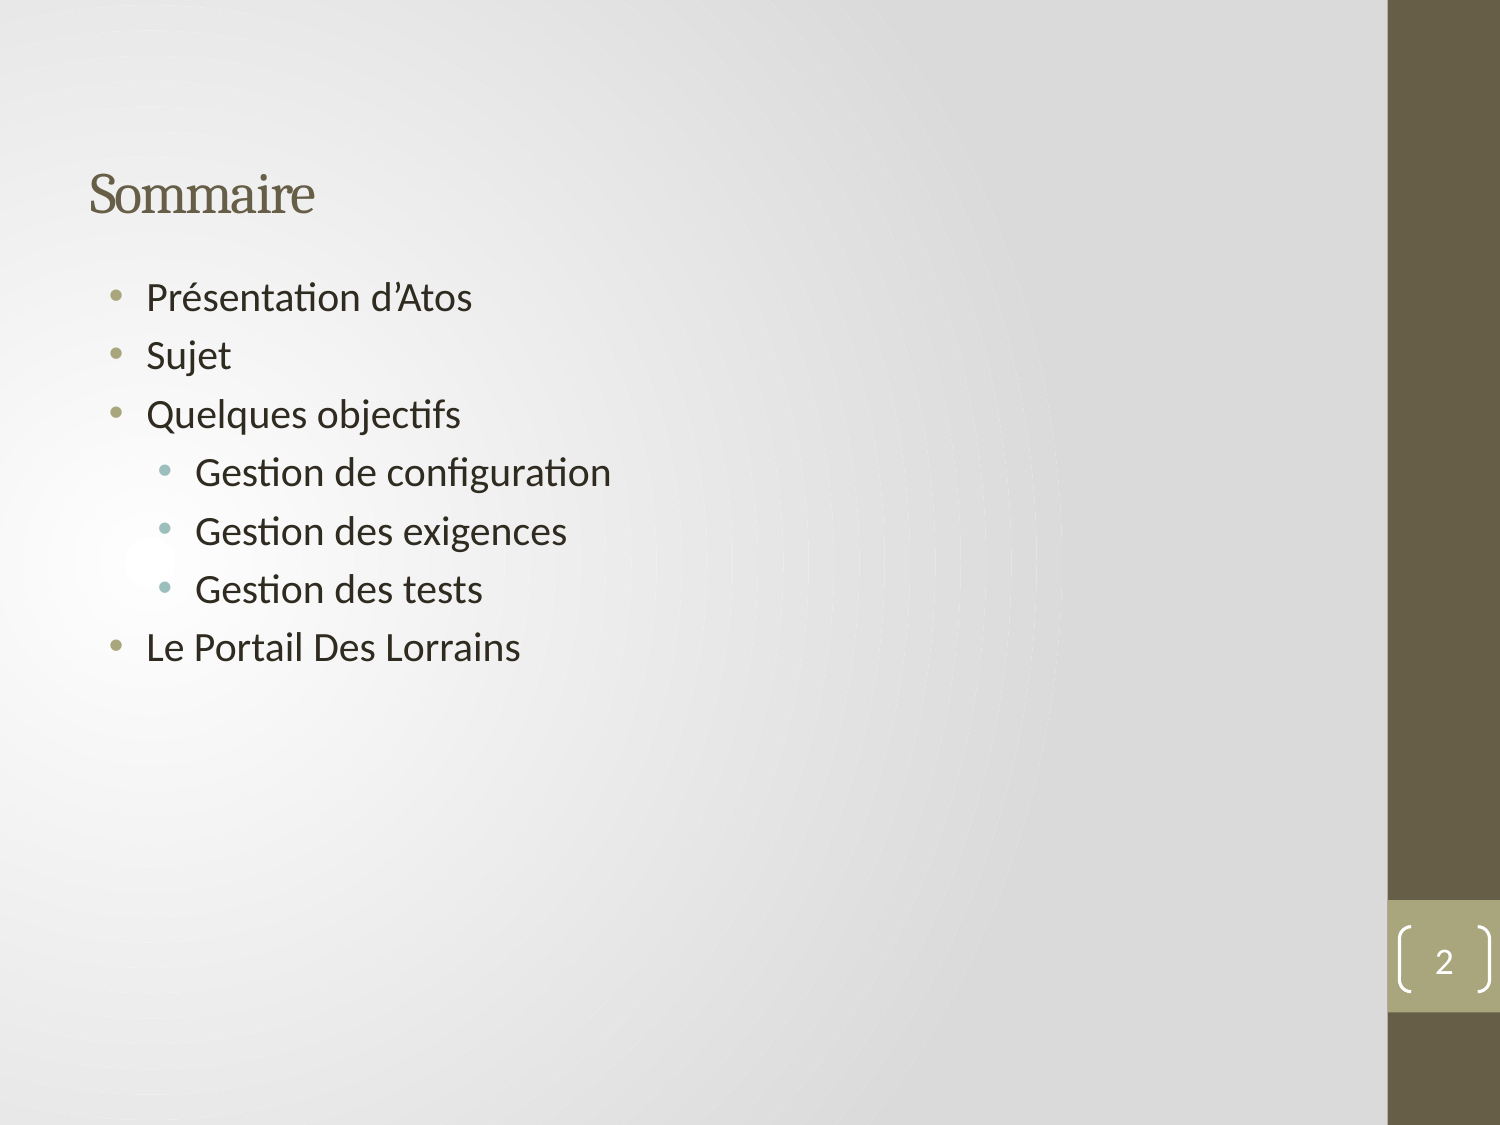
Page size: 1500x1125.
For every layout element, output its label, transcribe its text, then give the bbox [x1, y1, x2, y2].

title Sommaire [75, 45, 1325, 233]
list Présentation d’Atos Sujet Quelques objectifs Gestion de configuration Gestion des exigences Gestion des tests Le Portail Des Lorrains [75, 262, 1325, 1050]
slide_number 2 [1397, 925, 1492, 994]
